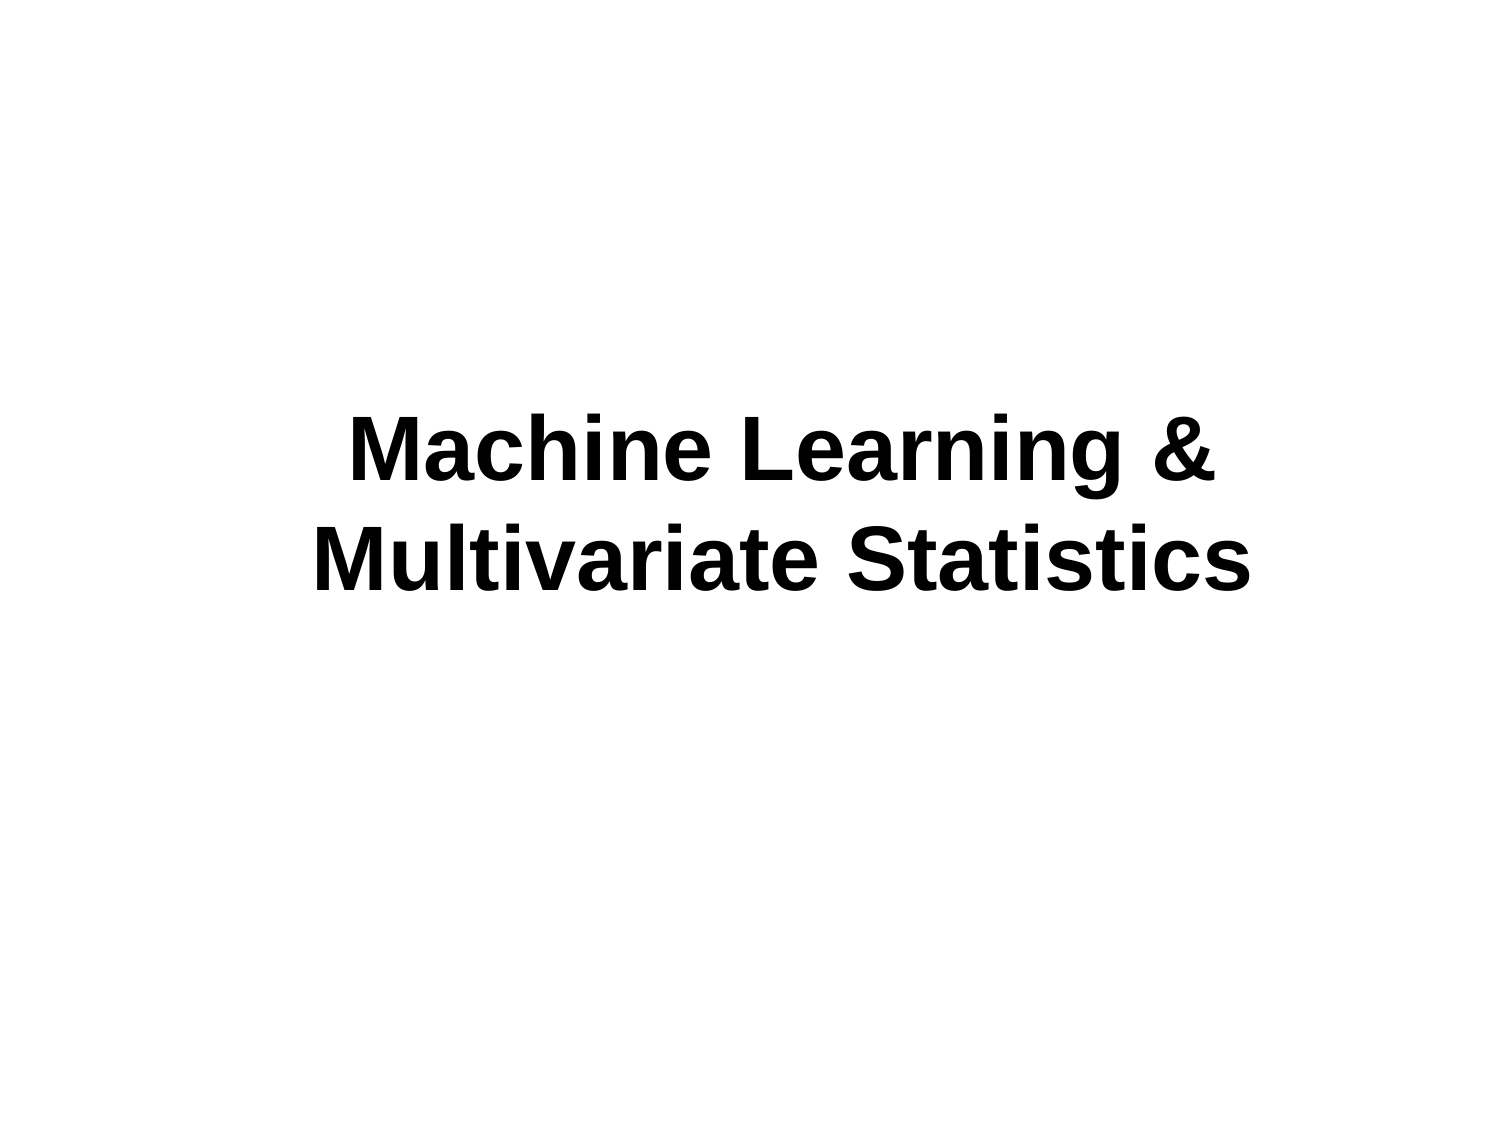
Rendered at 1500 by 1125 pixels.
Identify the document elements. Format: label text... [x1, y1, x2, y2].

title Machine Learning & Multivariate Statistics [183, 297, 1384, 700]
